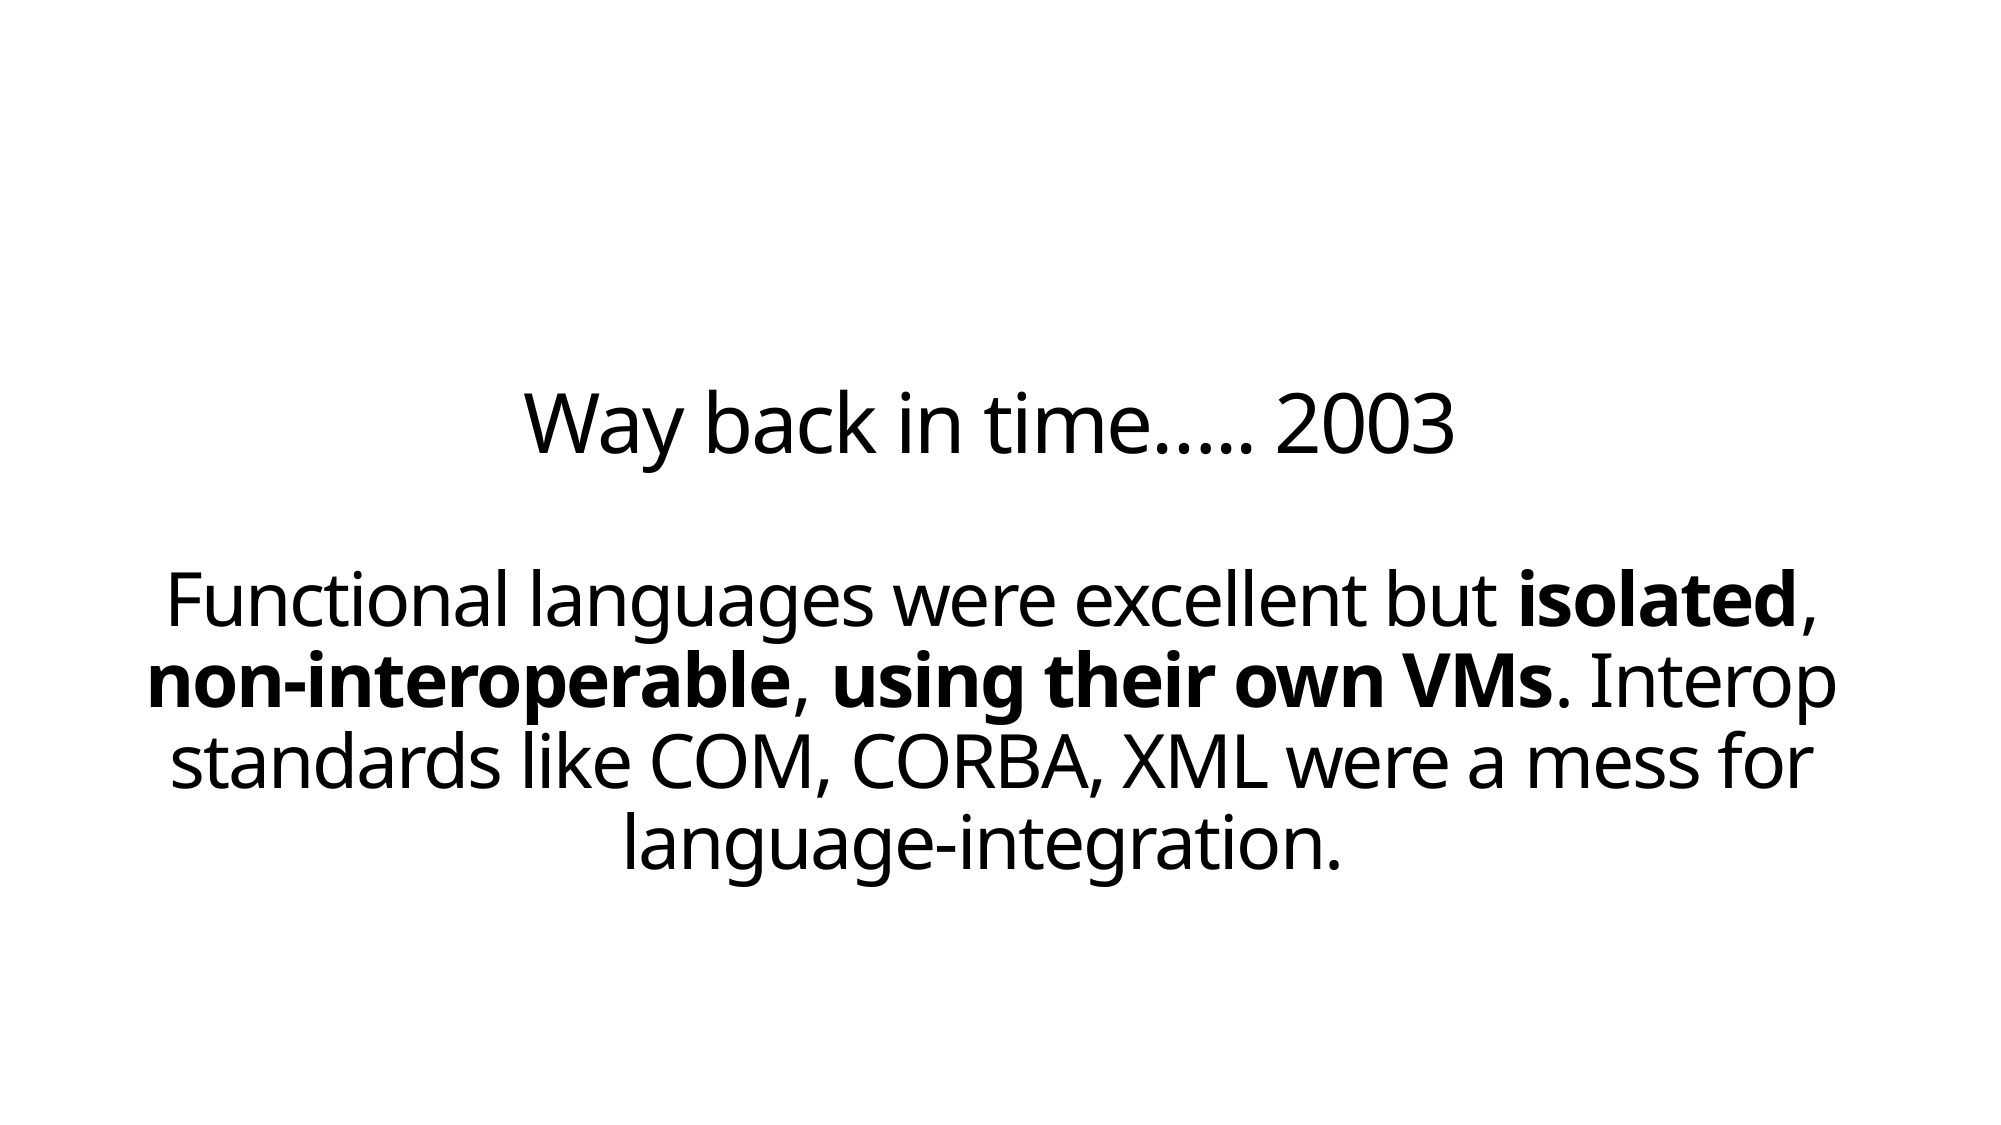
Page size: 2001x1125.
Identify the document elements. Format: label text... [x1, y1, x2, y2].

title Way back in time….. 2003 Functional languages were excellent but isolated, non-interoperable, using their own VMs. Interop standards like COM, CORBA, XML were a mess for language-integration. [74, 381, 1909, 912]
